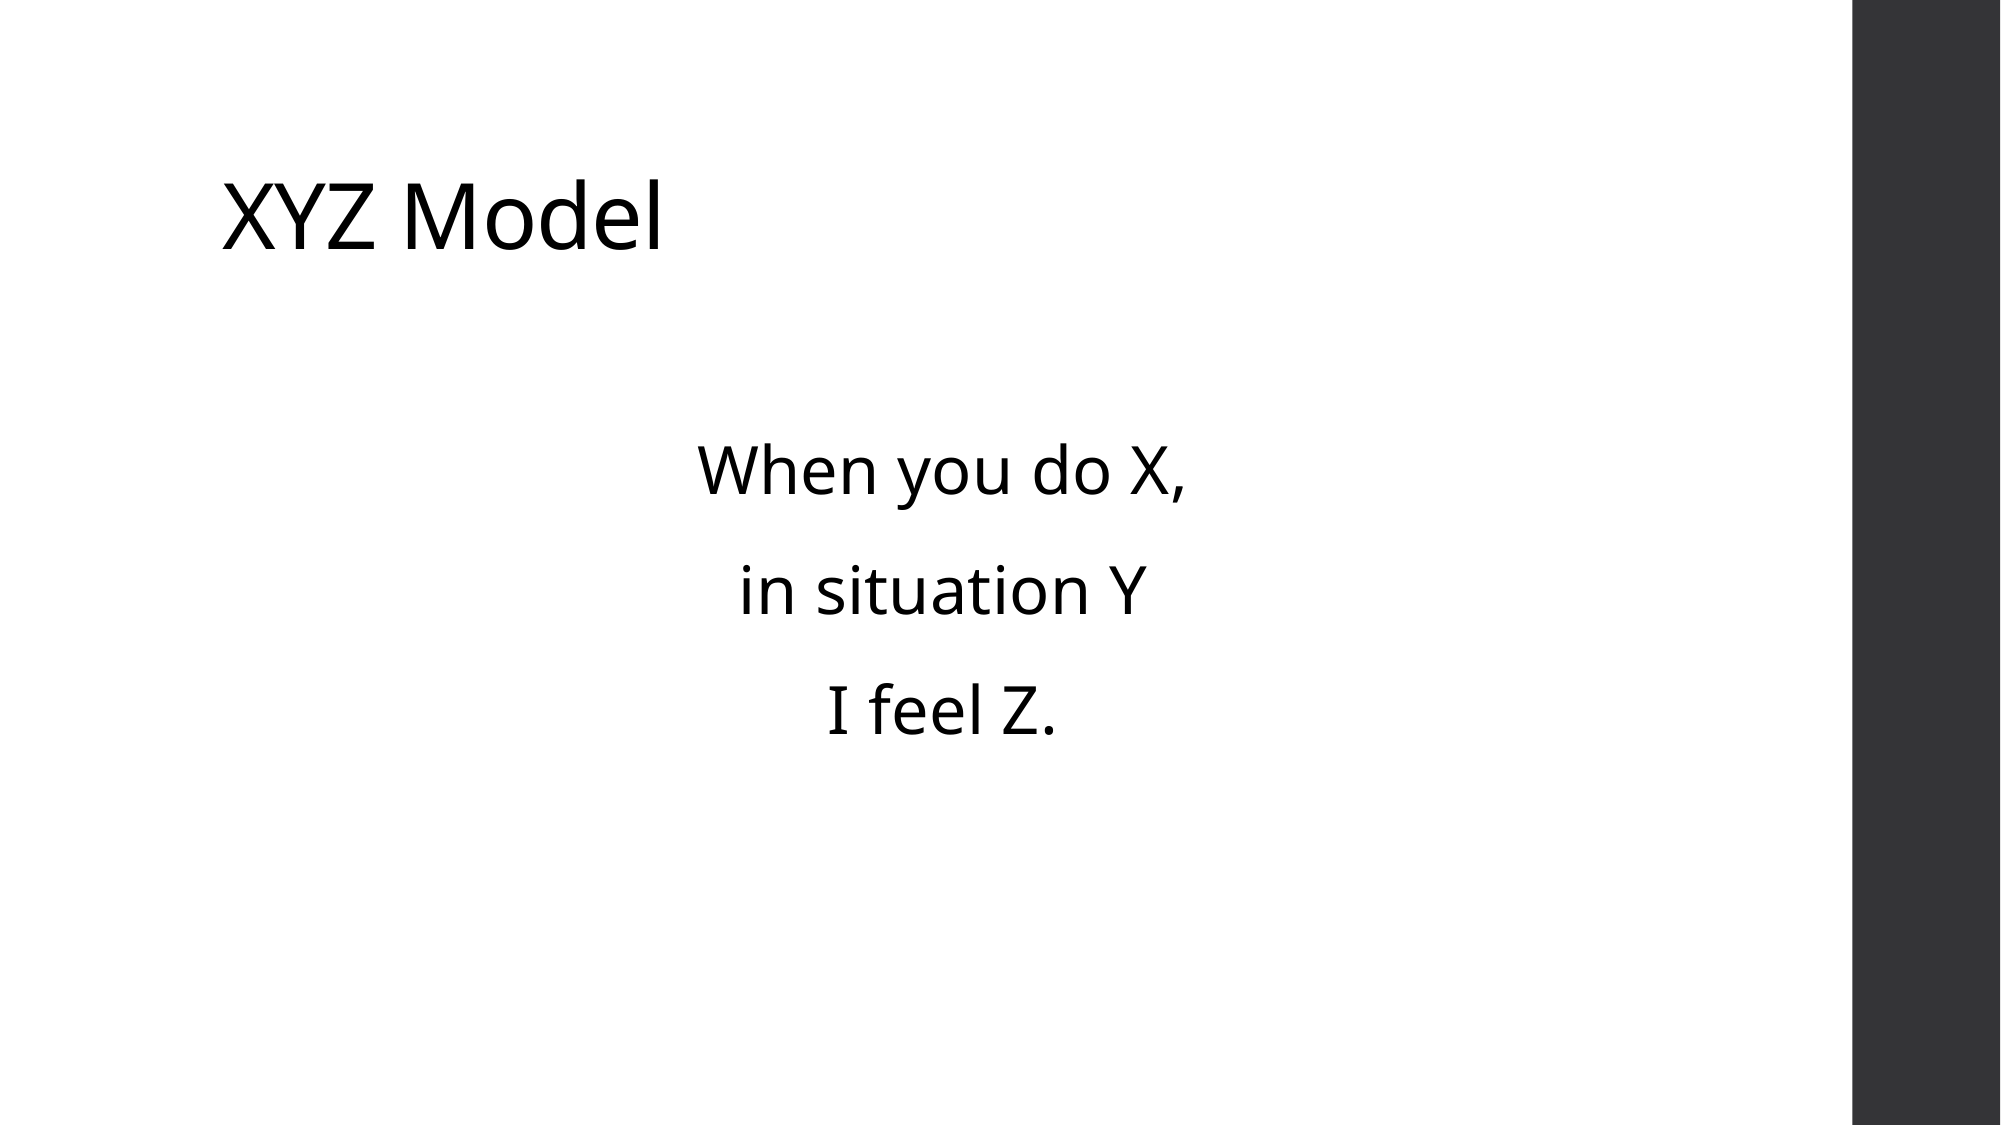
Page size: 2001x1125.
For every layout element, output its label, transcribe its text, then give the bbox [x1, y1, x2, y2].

title XYZ Model [206, 60, 1797, 278]
list When you do X, in situation Y I feel Z. [206, 299, 1680, 1014]
